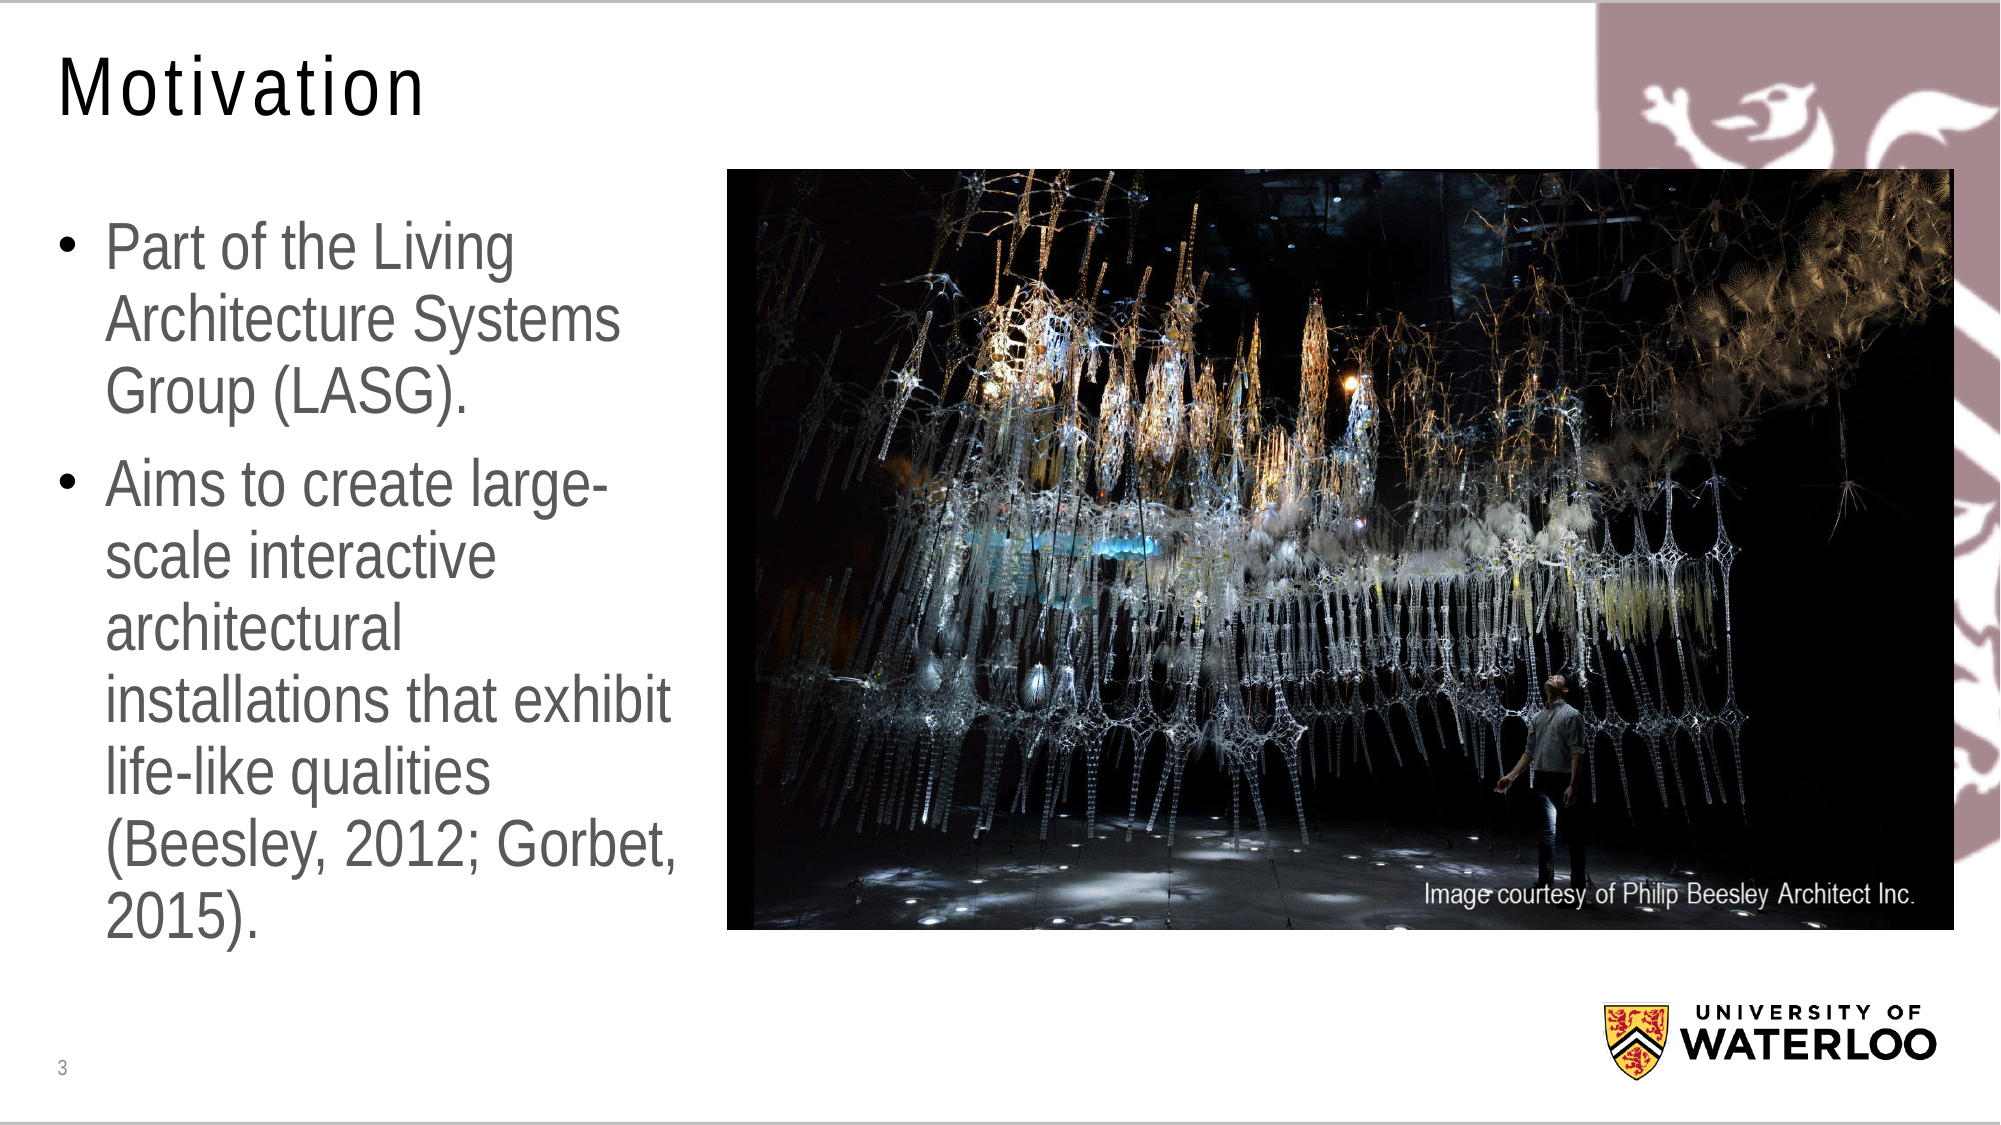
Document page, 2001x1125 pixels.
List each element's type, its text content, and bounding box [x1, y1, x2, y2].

title Motivation [42, 11, 1580, 170]
list Part of the Living Architecture Systems Group (LASG). Aims to create large-scale interactive architectural installations that exhibit life-like qualities (Beesley, 2012; Gorbet, 2015). [42, 204, 711, 1037]
picture [1567, 962, 1973, 1110]
picture [727, 169, 1954, 930]
slide_number 3 [42, 1046, 134, 1088]
